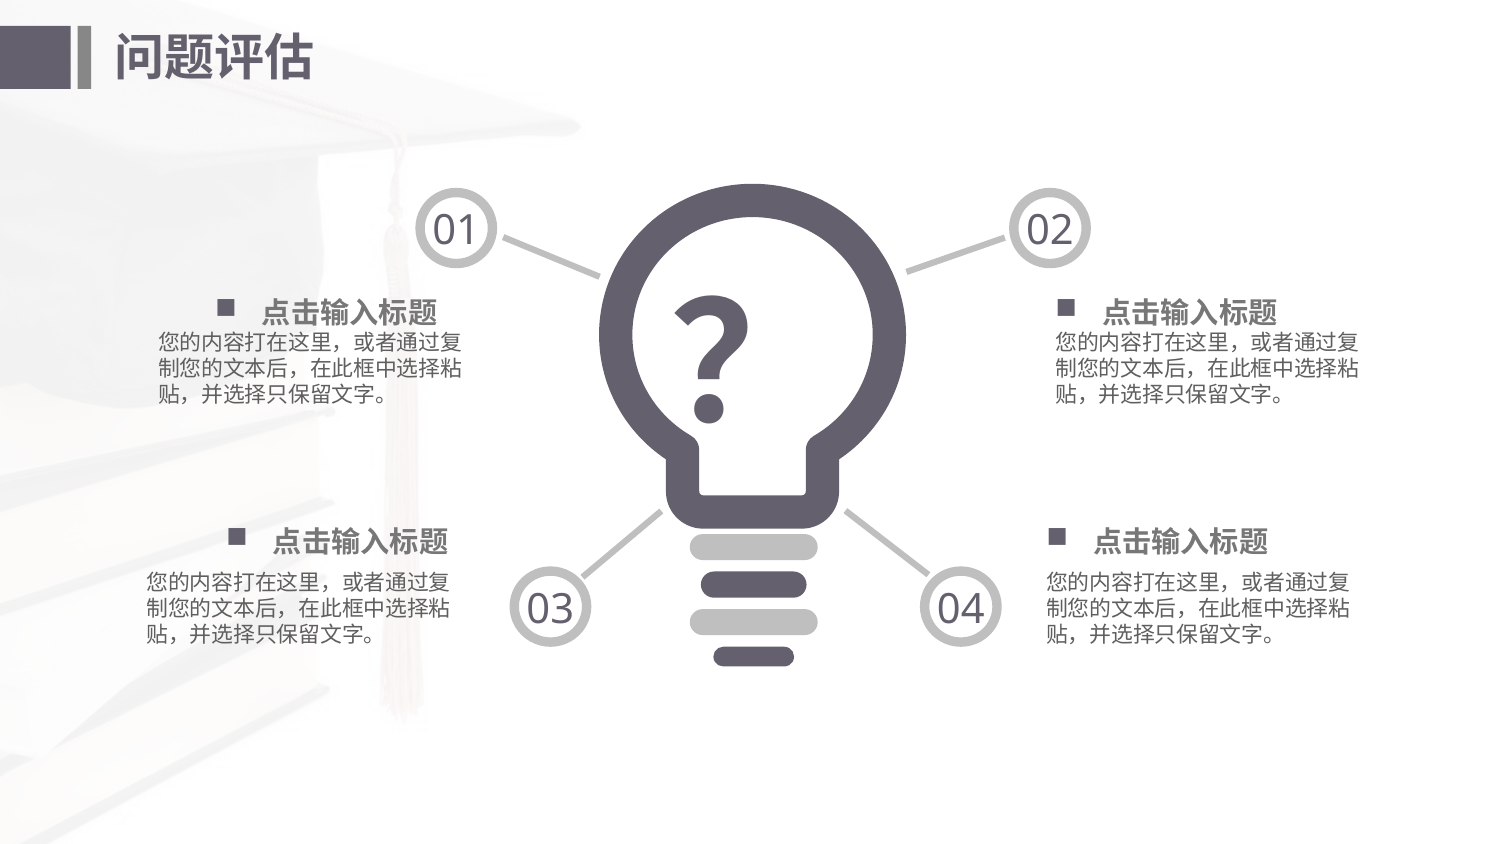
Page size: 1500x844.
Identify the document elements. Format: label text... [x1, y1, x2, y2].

text_box 04 [924, 571, 998, 643]
text_box 01 [420, 192, 493, 264]
text_box 点击输入标题 [1035, 286, 1344, 327]
text_box 03 [514, 571, 587, 643]
text_box 您的内容打在这里，或者通过复制您的文本后，在此框中选择粘贴，并选择只保留文字。 [126, 567, 492, 661]
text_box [845, 510, 929, 575]
title 问题评估 [103, 11, 1439, 93]
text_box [574, 523, 670, 565]
text_box 02 [1013, 192, 1087, 264]
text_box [503, 237, 600, 277]
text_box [907, 234, 1004, 275]
text_box 您的内容打在这里，或者通过复制您的文本后，在此框中选择粘贴，并选择只保留文字。 [138, 327, 503, 422]
text_box 您的内容打在这里，或者通过复制您的文本后，在此框中选择粘贴，并选择只保留文字。 [1026, 567, 1392, 661]
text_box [615, 200, 890, 667]
text_box 点击输入标题 [194, 286, 503, 327]
text_box 您的内容打在这里，或者通过复制您的文本后，在此框中选择粘贴，并选择只保留文字。 [1035, 327, 1401, 422]
text_box 点击输入标题 [1026, 515, 1335, 565]
text_box 点击输入标题 [205, 515, 514, 565]
